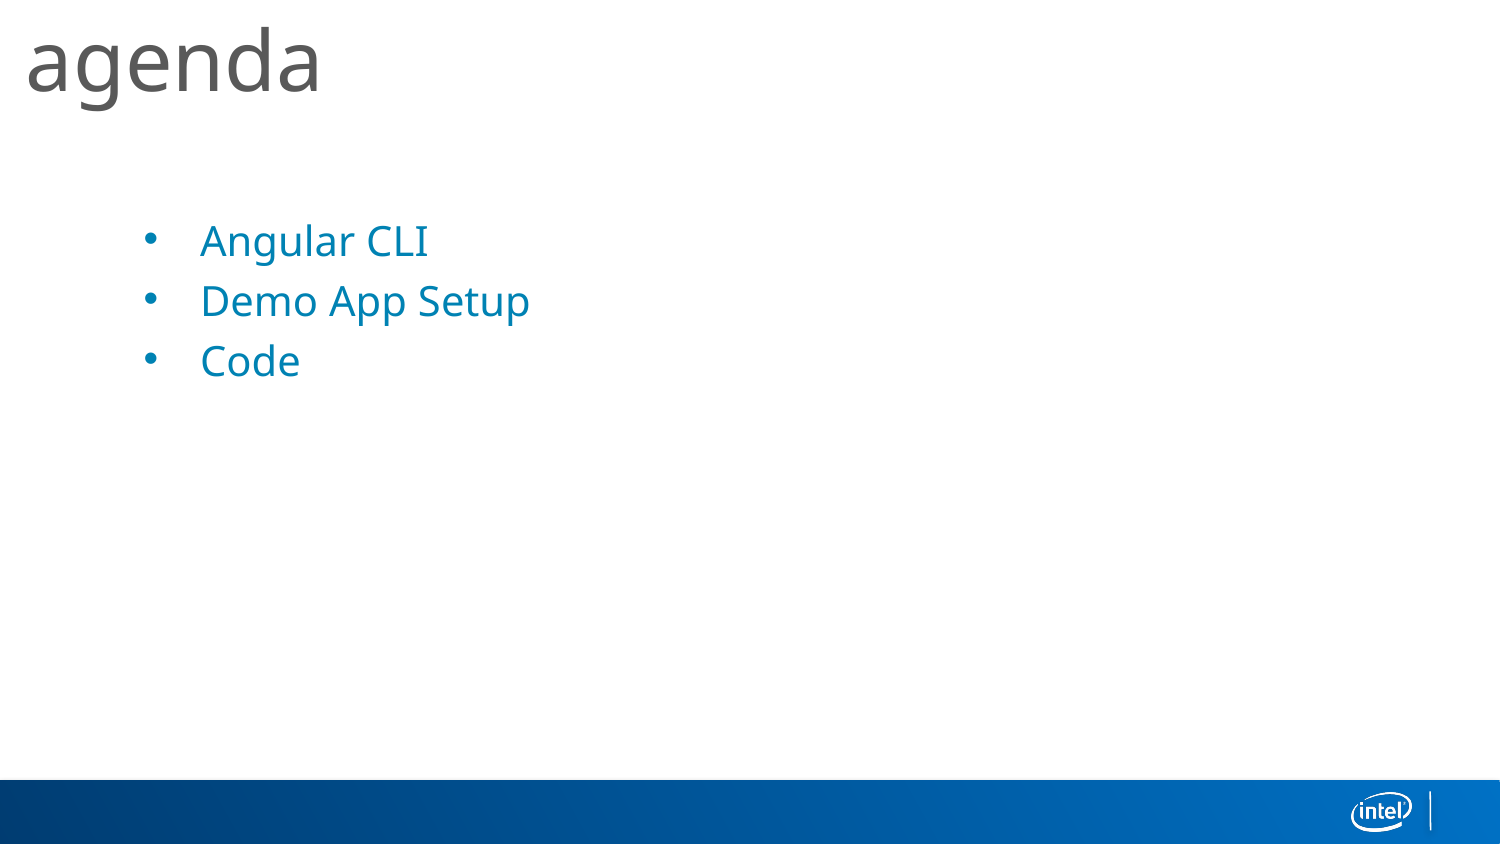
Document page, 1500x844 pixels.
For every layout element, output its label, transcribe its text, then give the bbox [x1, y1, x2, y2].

text_box agenda [11, 0, 1412, 116]
picture [1351, 792, 1412, 832]
list Angular CLI Demo App Setup Code [106, 153, 1457, 716]
